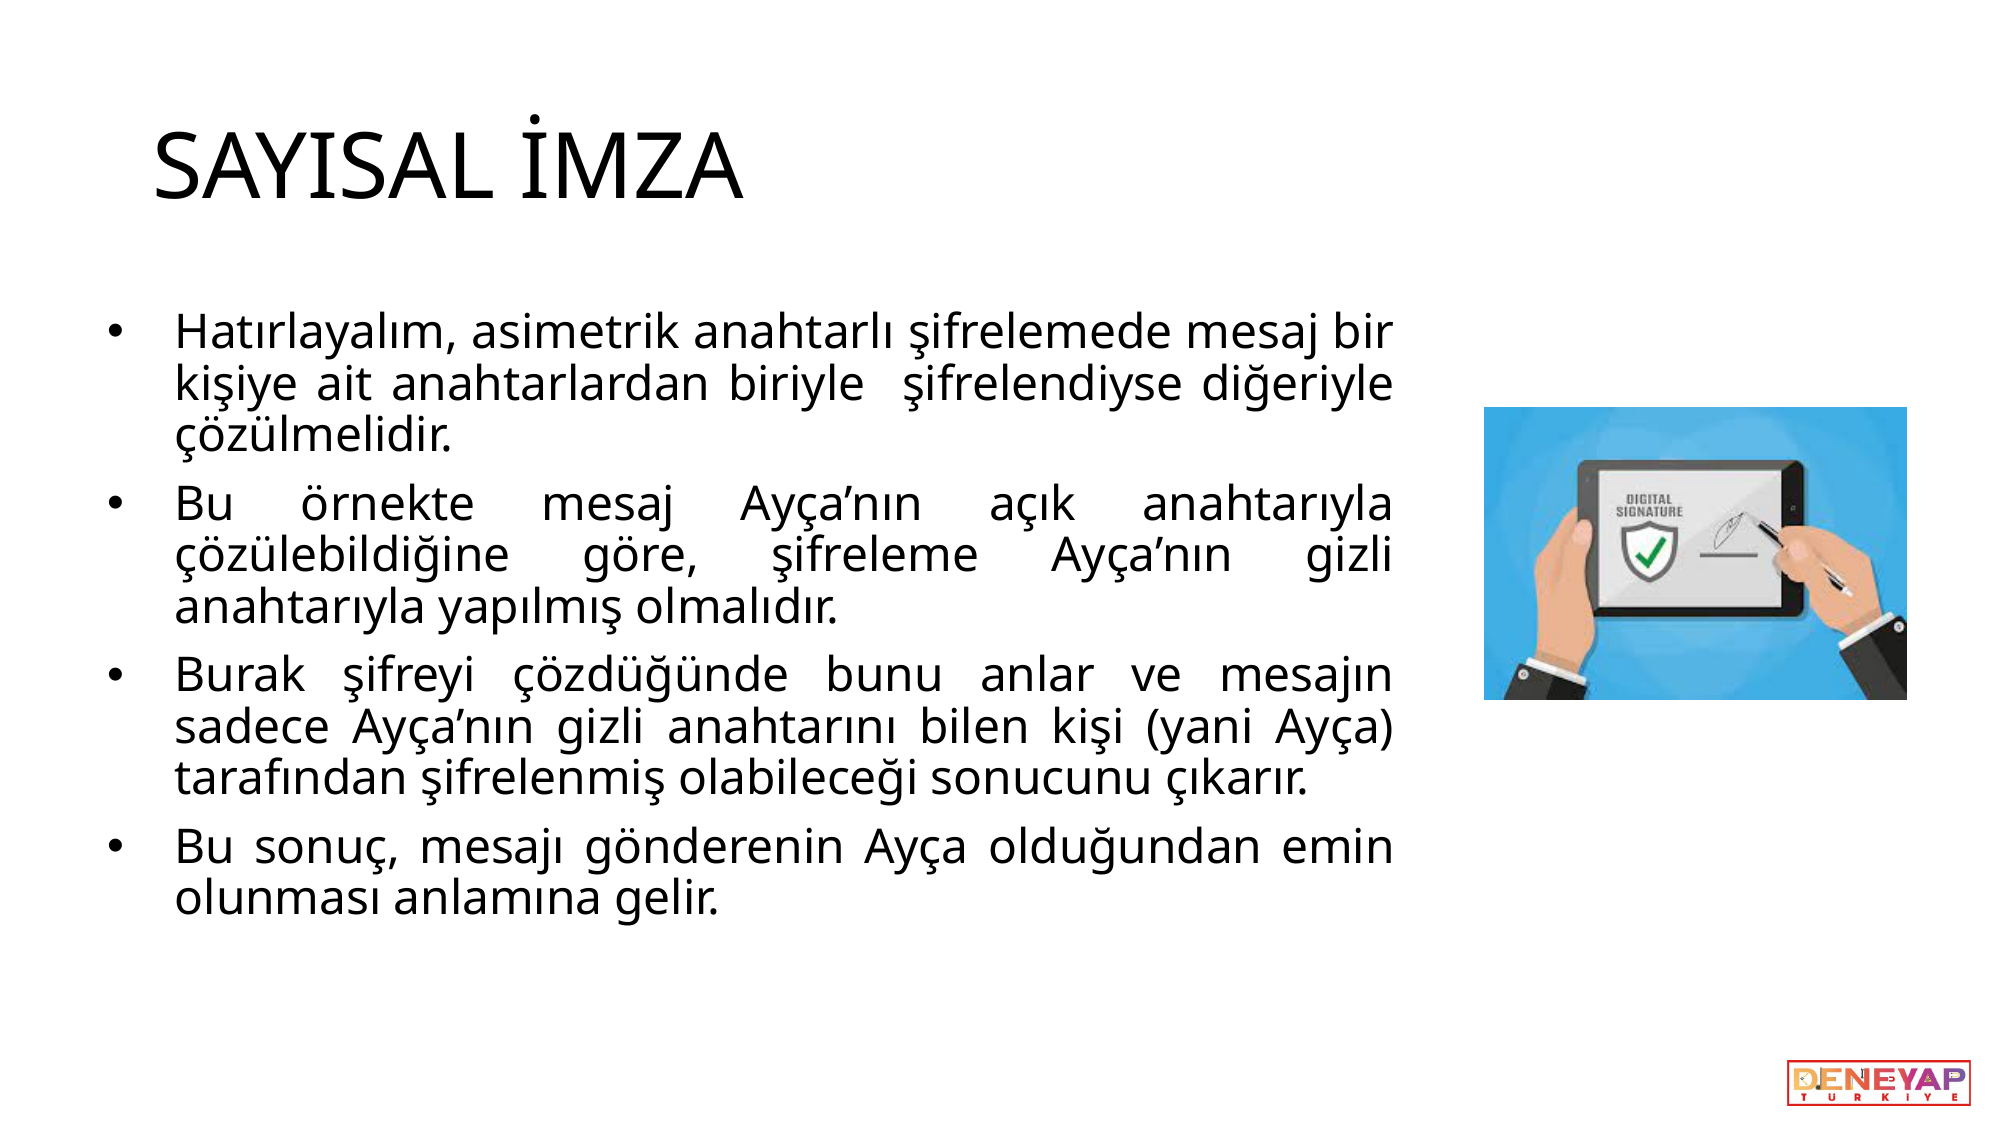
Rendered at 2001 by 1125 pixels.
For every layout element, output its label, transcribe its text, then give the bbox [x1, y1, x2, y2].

title SAYISAL İMZA [137, 59, 1863, 278]
picture [1787, 1059, 1971, 1106]
list Hatırlayalım, asimetrik anahtarlı şifrelemede mesaj bir kişiye ait anahtarlardan biriyle şifrelendiyse diğeriyle çözülmelidir. Bu örnekte mesaj Ayça’nın açık anahtarıyla çözülebildiğine göre, şifreleme Ayça’nın gizli anahtarıyla yapılmış olmalıdır. Burak şifreyi çözdüğünde bunu anlar ve mesajın sadece Ayça’nın gizli anahtarını bilen kişi (yani Ayça) tarafından şifrelenmiş olabileceği sonucunu çıkarır. Bu sonuç, mesajı gönderenin Ayça olduğundan emin olunması anlamına gelir. [87, 300, 1410, 937]
picture [1484, 407, 1907, 700]
